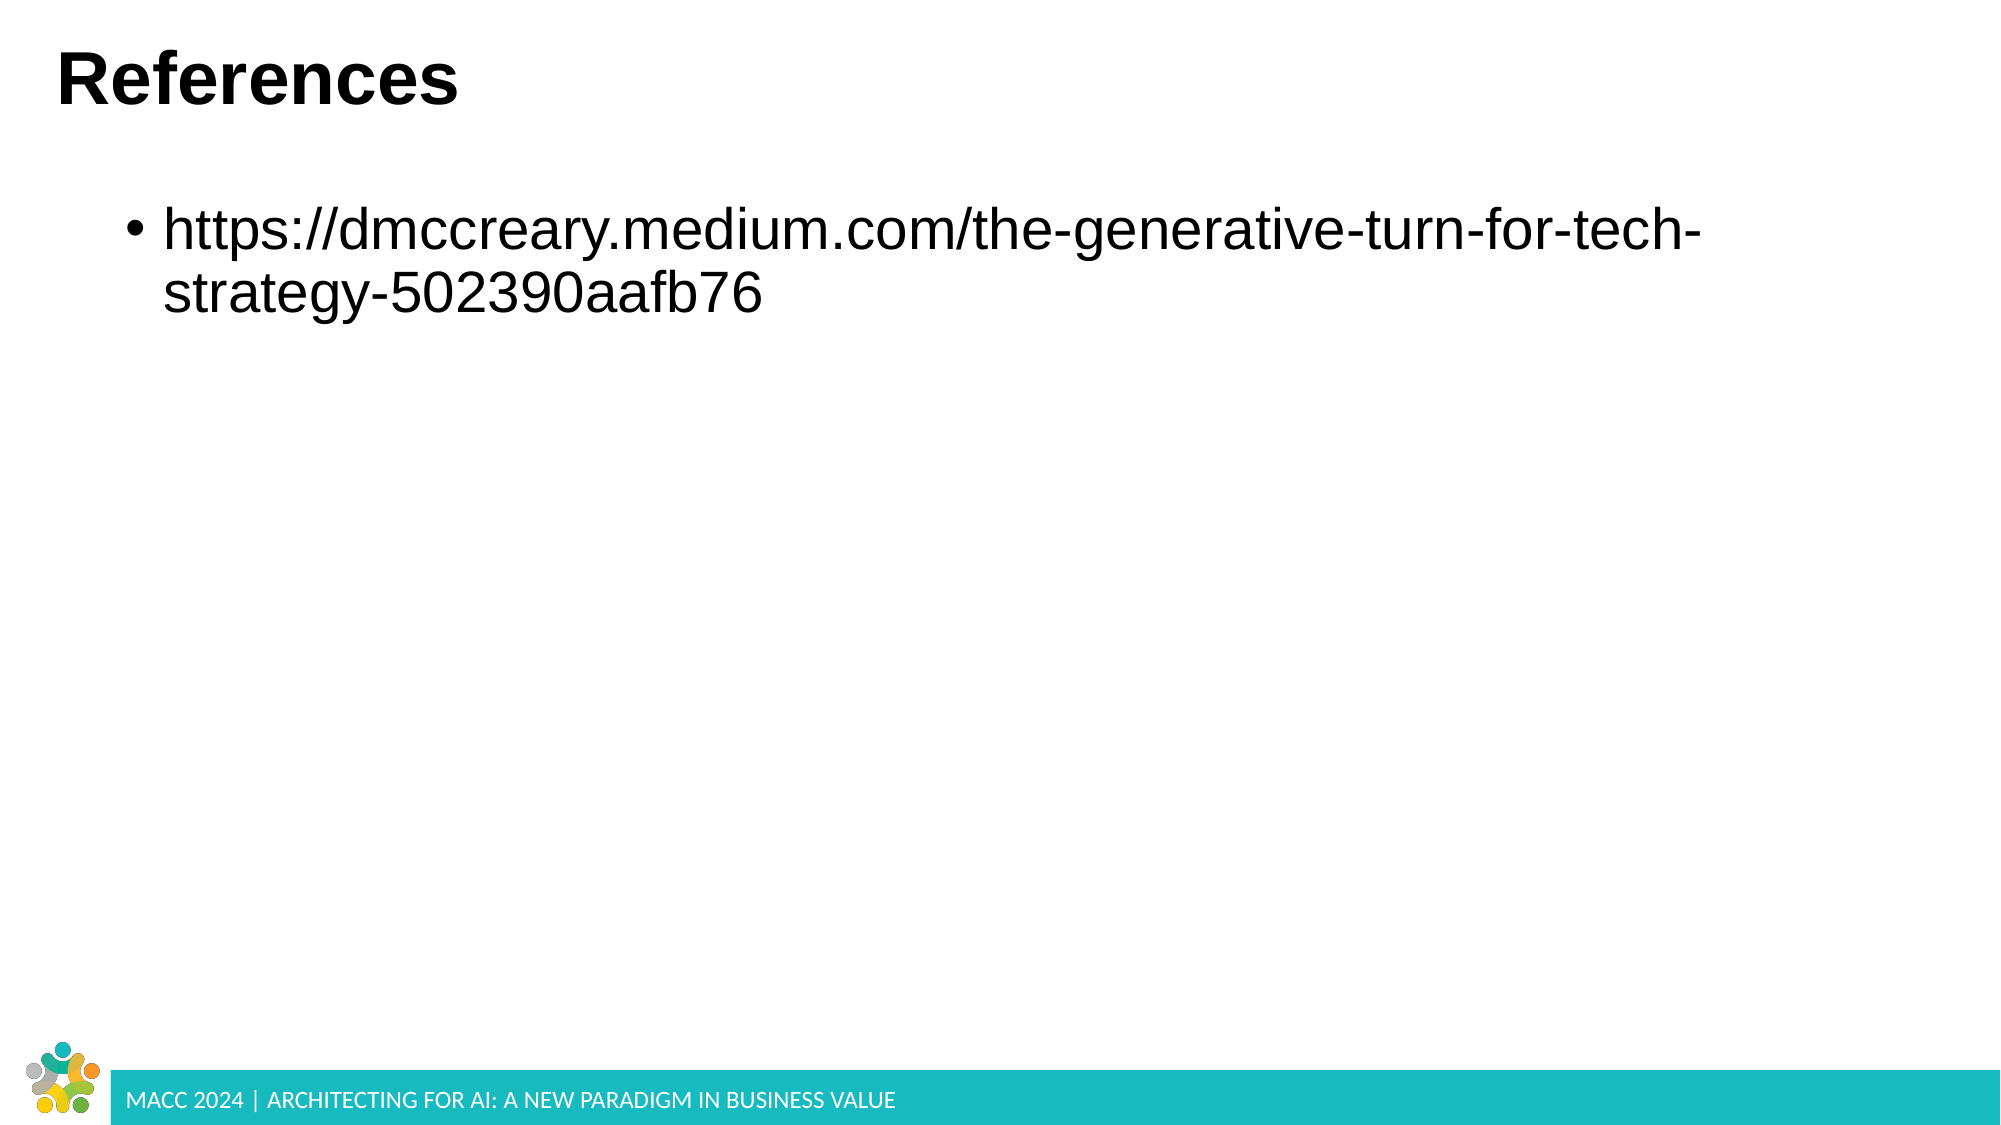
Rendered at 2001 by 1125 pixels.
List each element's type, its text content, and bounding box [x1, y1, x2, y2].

title References [41, 38, 1767, 123]
list https://dmccreary.medium.com/the-generative-turn-for-tech-strategy-502390aafb76 [110, 191, 1836, 982]
picture [26, 1042, 102, 1113]
